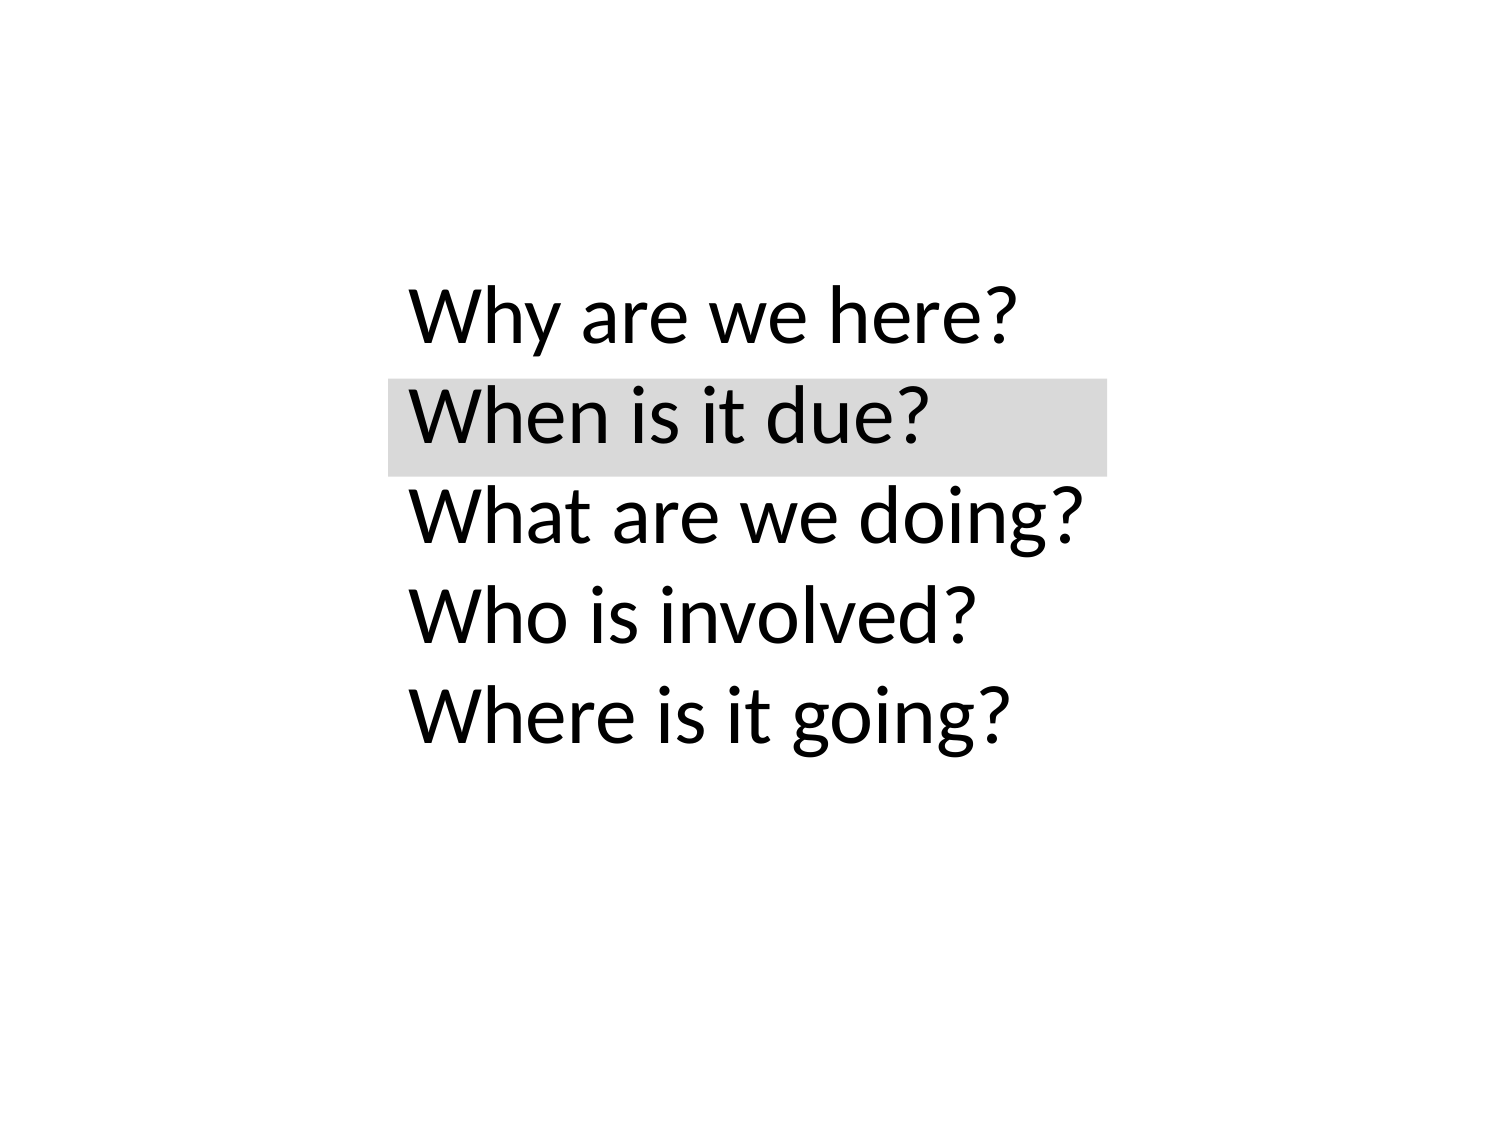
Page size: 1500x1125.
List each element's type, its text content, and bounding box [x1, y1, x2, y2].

text_box [1103, 378, 1108, 477]
text_box [388, 378, 393, 477]
text_box Why are we here? When is it due? What are we doing? Who is involved? Where is it going? [393, 253, 1103, 768]
